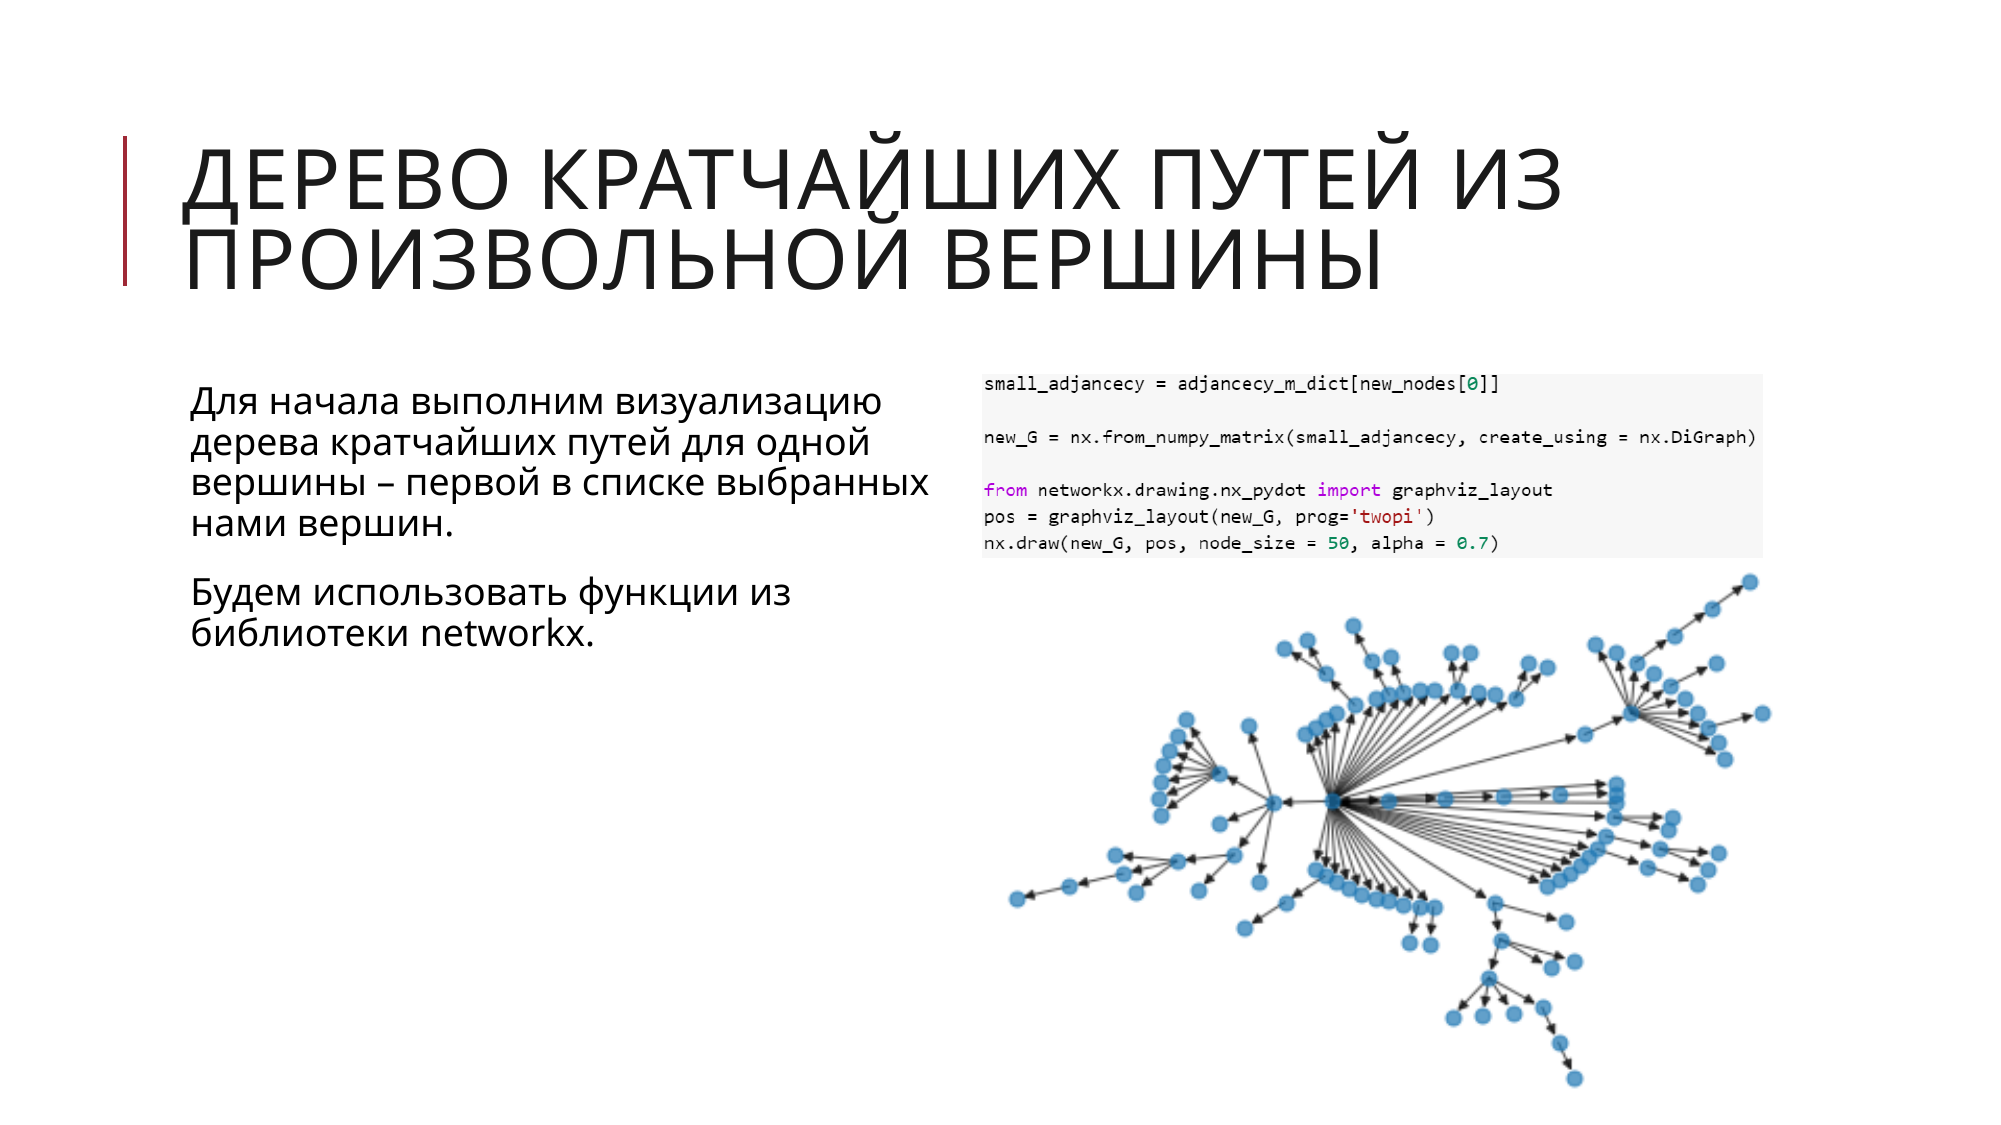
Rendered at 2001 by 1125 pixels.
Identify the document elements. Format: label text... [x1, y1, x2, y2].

list Для начала выполним визуализацию дерева кратчайших путей для одной вершины – первой в списке выбранных нами вершин. Будем использовать функции из библиотеки networkx. [168, 375, 948, 1035]
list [982, 374, 1763, 559]
title Дерево кратчайших путей из произвольной вершины [168, 102, 1763, 349]
picture [999, 562, 1791, 1107]
